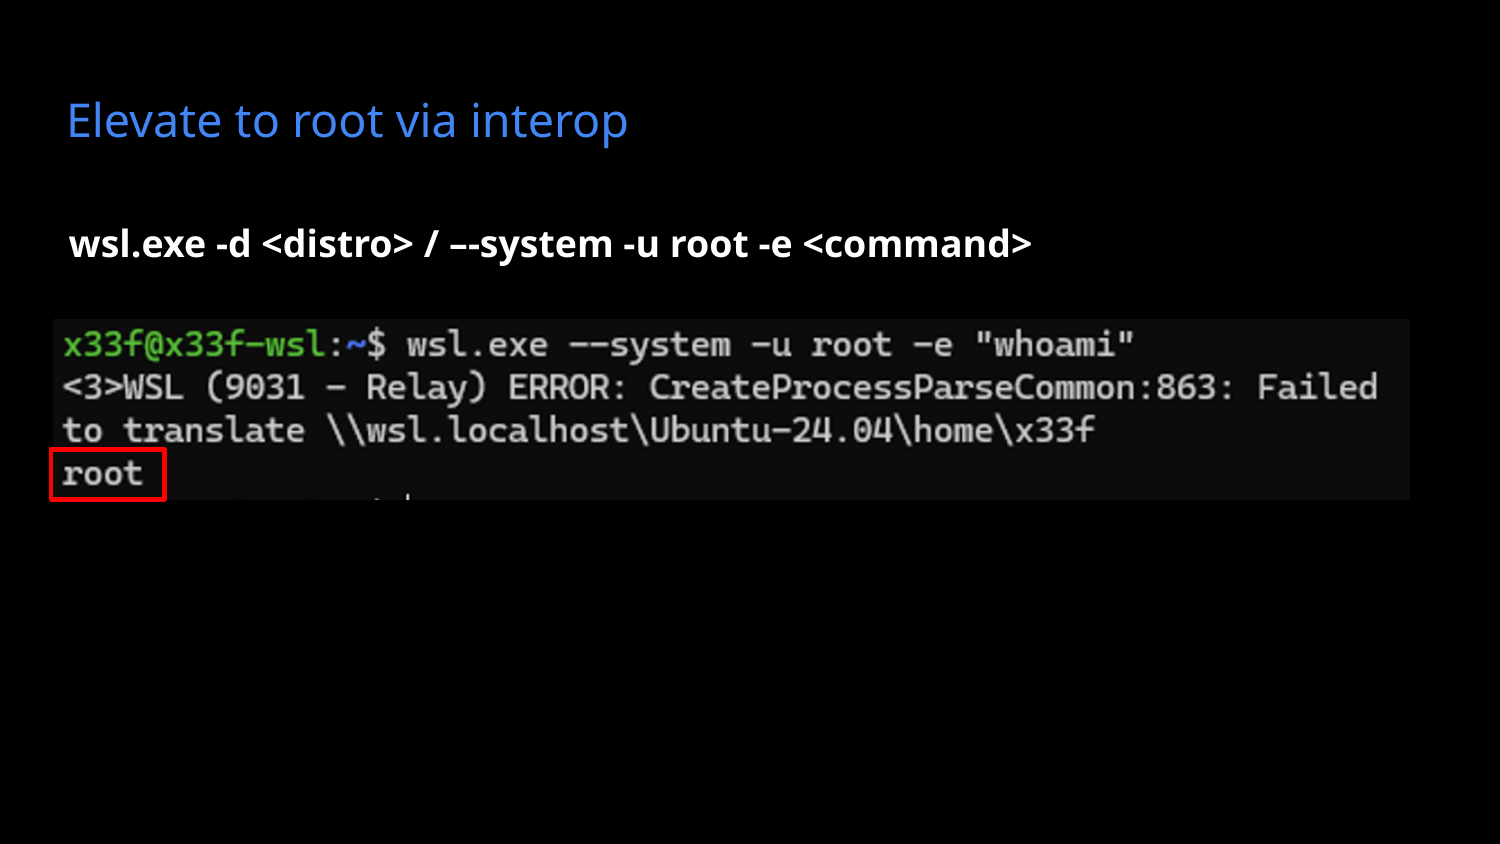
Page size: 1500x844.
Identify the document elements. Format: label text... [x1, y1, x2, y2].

title Elevate to root via interop [51, 72, 1449, 167]
text_box wsl.exe -d <distro> / –-system -u root -e <command> [53, 205, 1360, 281]
picture [53, 319, 1410, 500]
